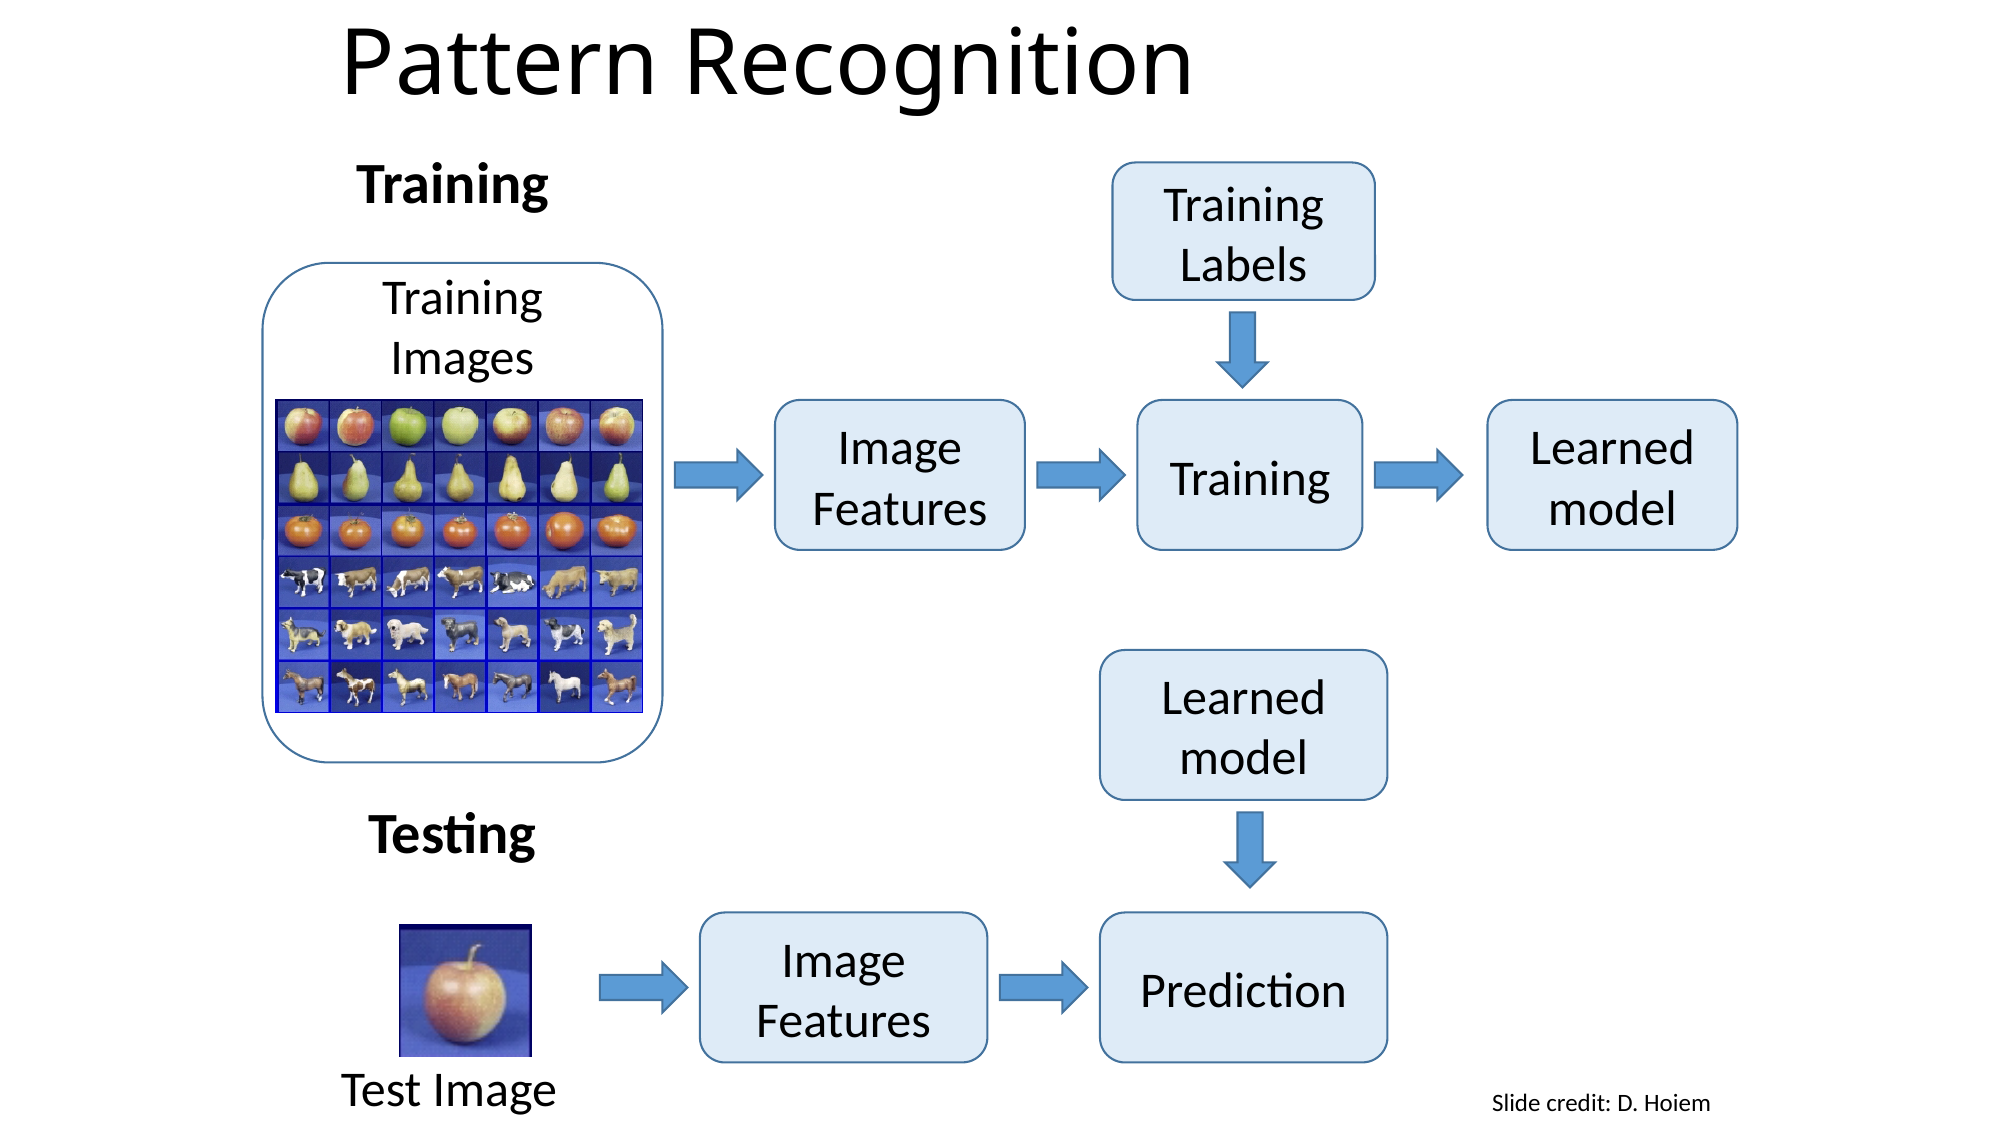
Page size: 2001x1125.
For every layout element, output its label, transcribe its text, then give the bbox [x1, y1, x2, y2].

text_box Learned model [1486, 398, 1739, 551]
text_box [262, 257, 663, 763]
text_box [1214, 311, 1270, 389]
text_box [598, 959, 689, 1015]
text_box [1373, 447, 1464, 503]
text_box Image Features [698, 911, 989, 1064]
picture [399, 924, 532, 1057]
text_box [1036, 447, 1127, 503]
text_box Prediction [1098, 911, 1389, 1064]
text_box Testing [353, 787, 552, 873]
text_box [673, 447, 764, 503]
text_box Image Features [773, 398, 1026, 551]
title Pattern Recognition [324, 0, 1675, 130]
text_box Training [341, 137, 565, 223]
picture [274, 399, 643, 713]
text_box Slide credit: D. Hoiem [1477, 1079, 1727, 1125]
text_box Test Image [326, 1049, 573, 1124]
text_box Learned model [1098, 648, 1389, 801]
text_box [1222, 811, 1278, 889]
text_box [998, 959, 1089, 1015]
text_box Training [1136, 398, 1364, 551]
text_box Training Labels [1111, 161, 1377, 301]
